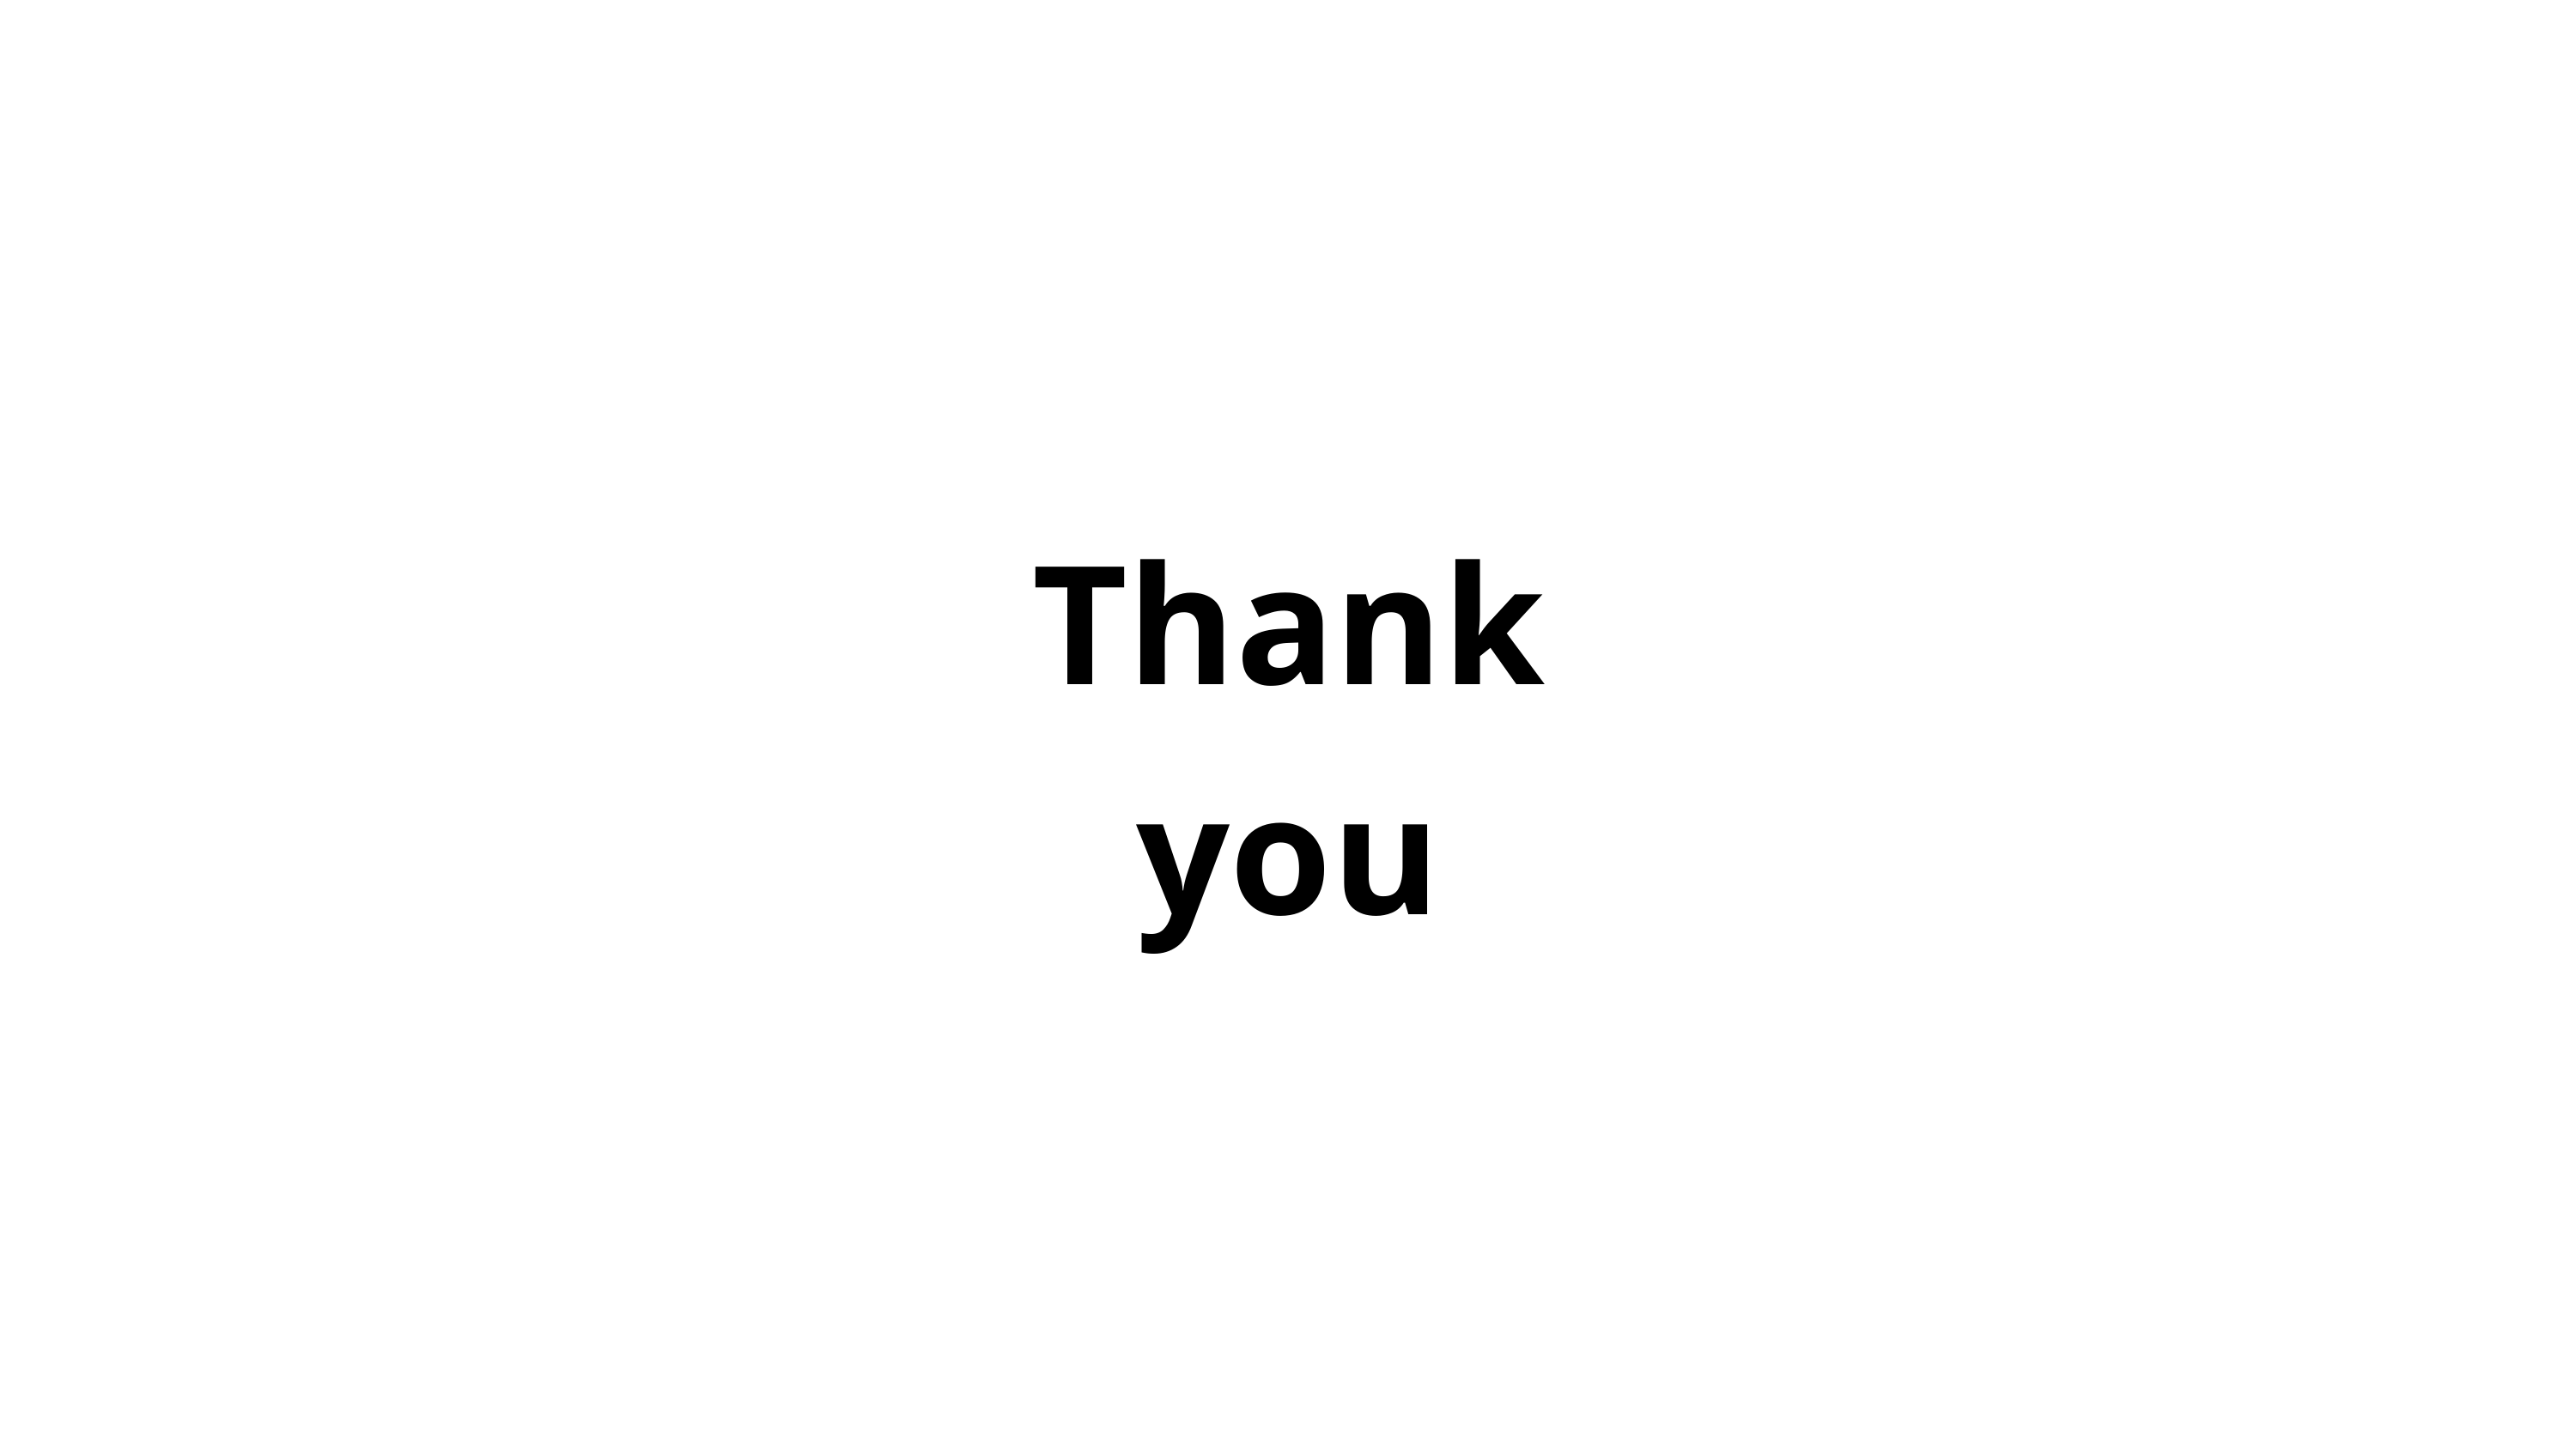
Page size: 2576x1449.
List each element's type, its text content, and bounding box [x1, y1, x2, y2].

text_box Thank you [876, 487, 1702, 949]
